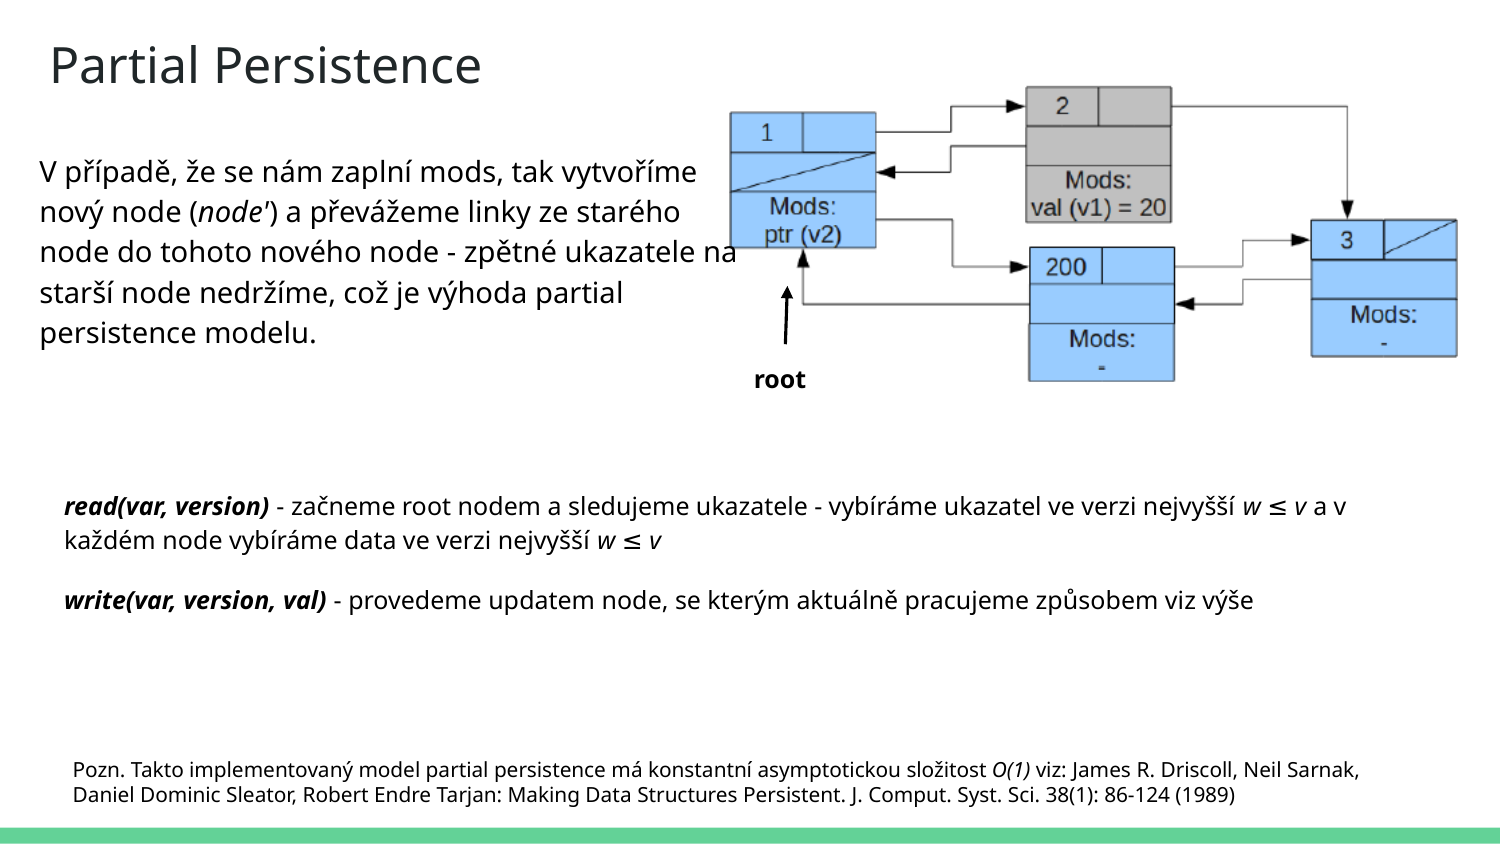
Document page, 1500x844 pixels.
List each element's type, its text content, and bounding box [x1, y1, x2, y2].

text_box read(var, version) - začneme root nodem a sledujeme ukazatele - vybíráme ukazatel ve verzi nejvyšší w ≤ v a v každém node vybíráme data ve verzi nejvyšší w ≤ v write(var, version, val) - provedeme updatem node, se kterým aktuálně pracujeme způsobem viz výše [49, 444, 1447, 656]
text_box Pozn. Takto implementovaný model partial persistence má konstantní asymptotickou složitost O(1) viz: James R. Driscoll, Neil Sarnak, Daniel Dominic Sleator, Robert Endre Tarjan: Making Data Structures Persistent. J. Comput. Syst. Sci. 38(1): 86-124 (1989) [57, 744, 1433, 819]
text_box root [738, 393, 834, 398]
picture [728, 61, 1462, 386]
title Partial Persistence [34, 18, 1433, 113]
text_box V případě, že se nám zaplní mods, tak vytvoříme nový node (node') a převážeme linky ze starého node do tohoto nového node - zpětné ukazatele na starší node nedržíme, což je výhoda partial persistence modelu. [24, 182, 723, 374]
